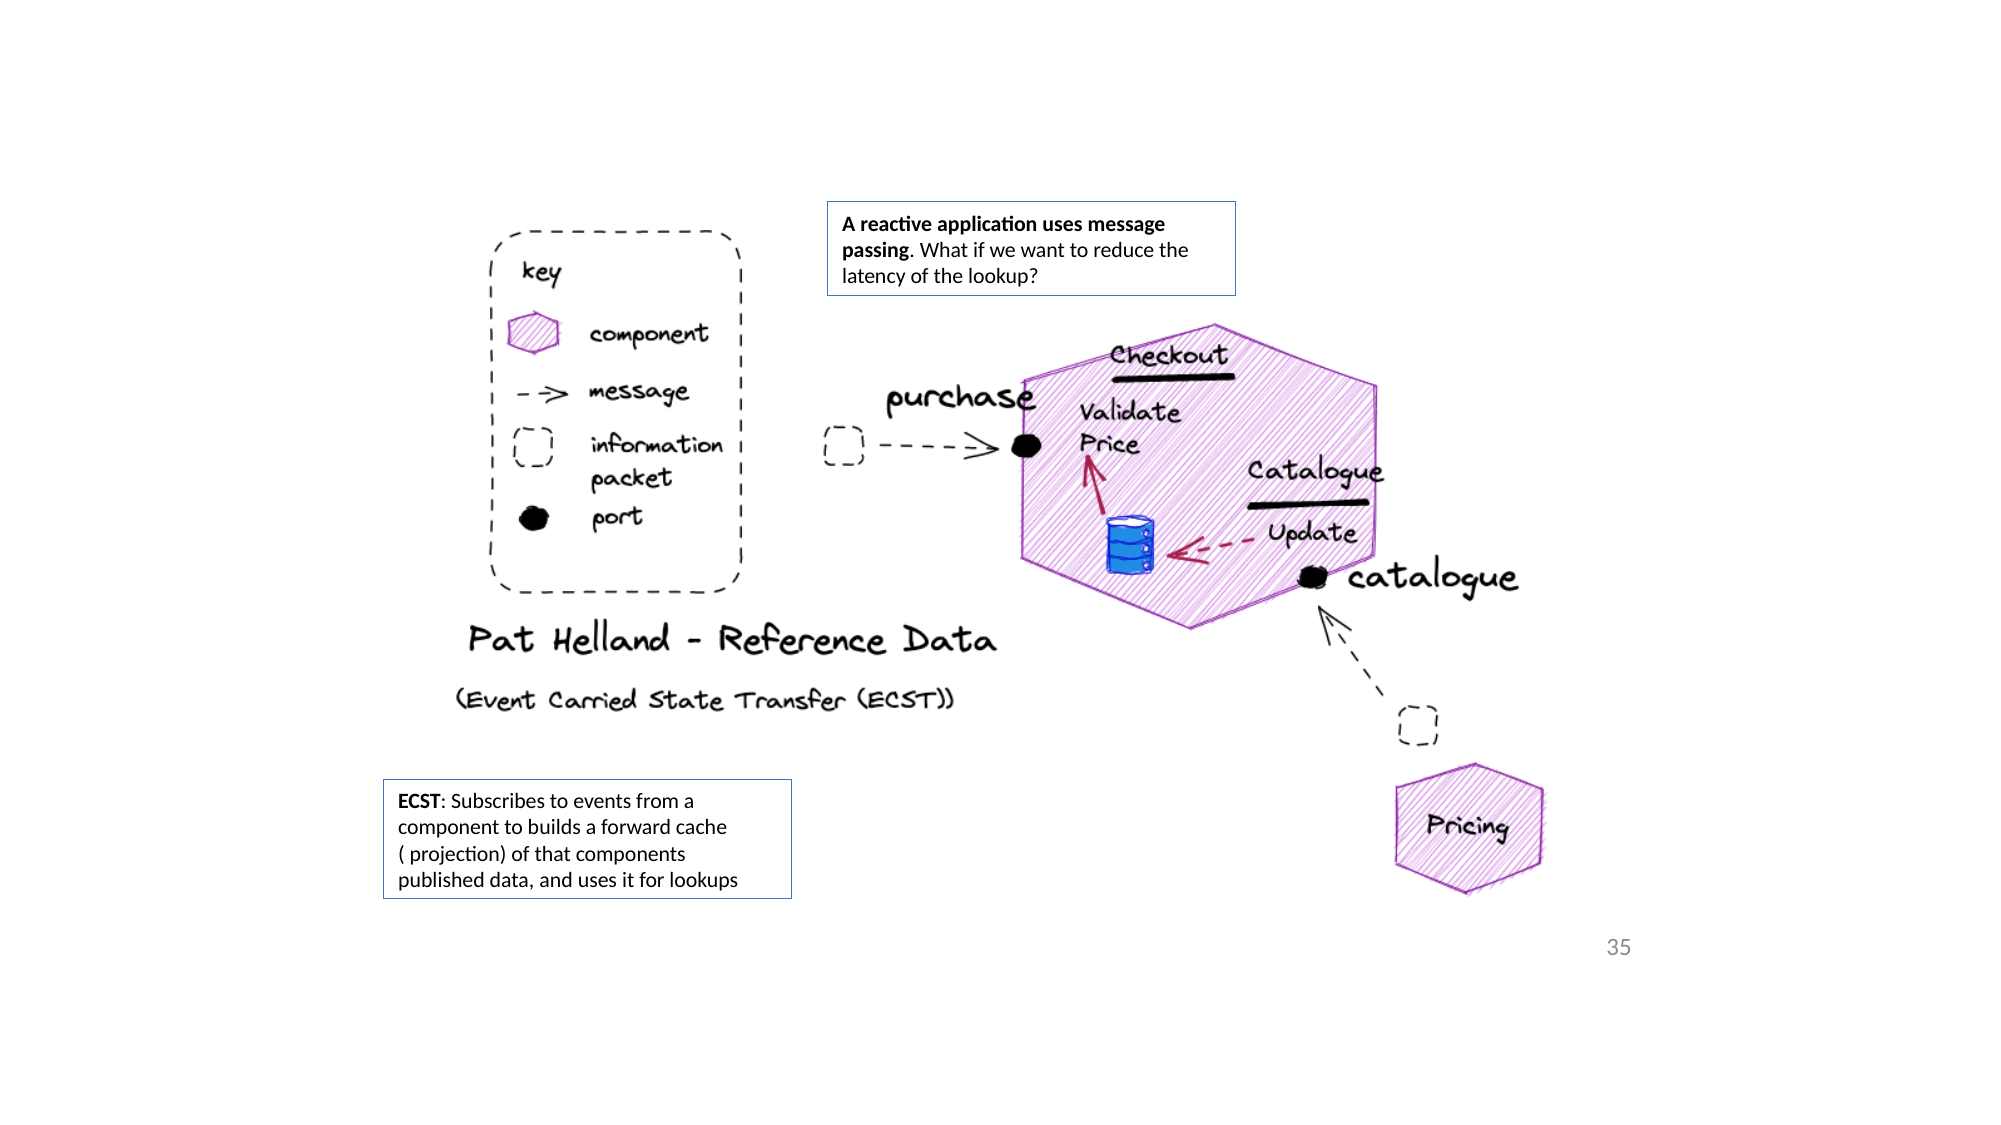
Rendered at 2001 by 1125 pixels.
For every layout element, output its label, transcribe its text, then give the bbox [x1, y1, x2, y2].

text_box ECST: Subscribes to events from a component to builds a forward cache ( projection) of that components published data, and uses it for lookups [383, 779, 444, 899]
picture [444, 219, 1555, 906]
text_box A reactive application uses message passing. What if we want to reduce the latency of the lookup? [827, 201, 1236, 219]
slide_number 35 [1309, 922, 1647, 968]
